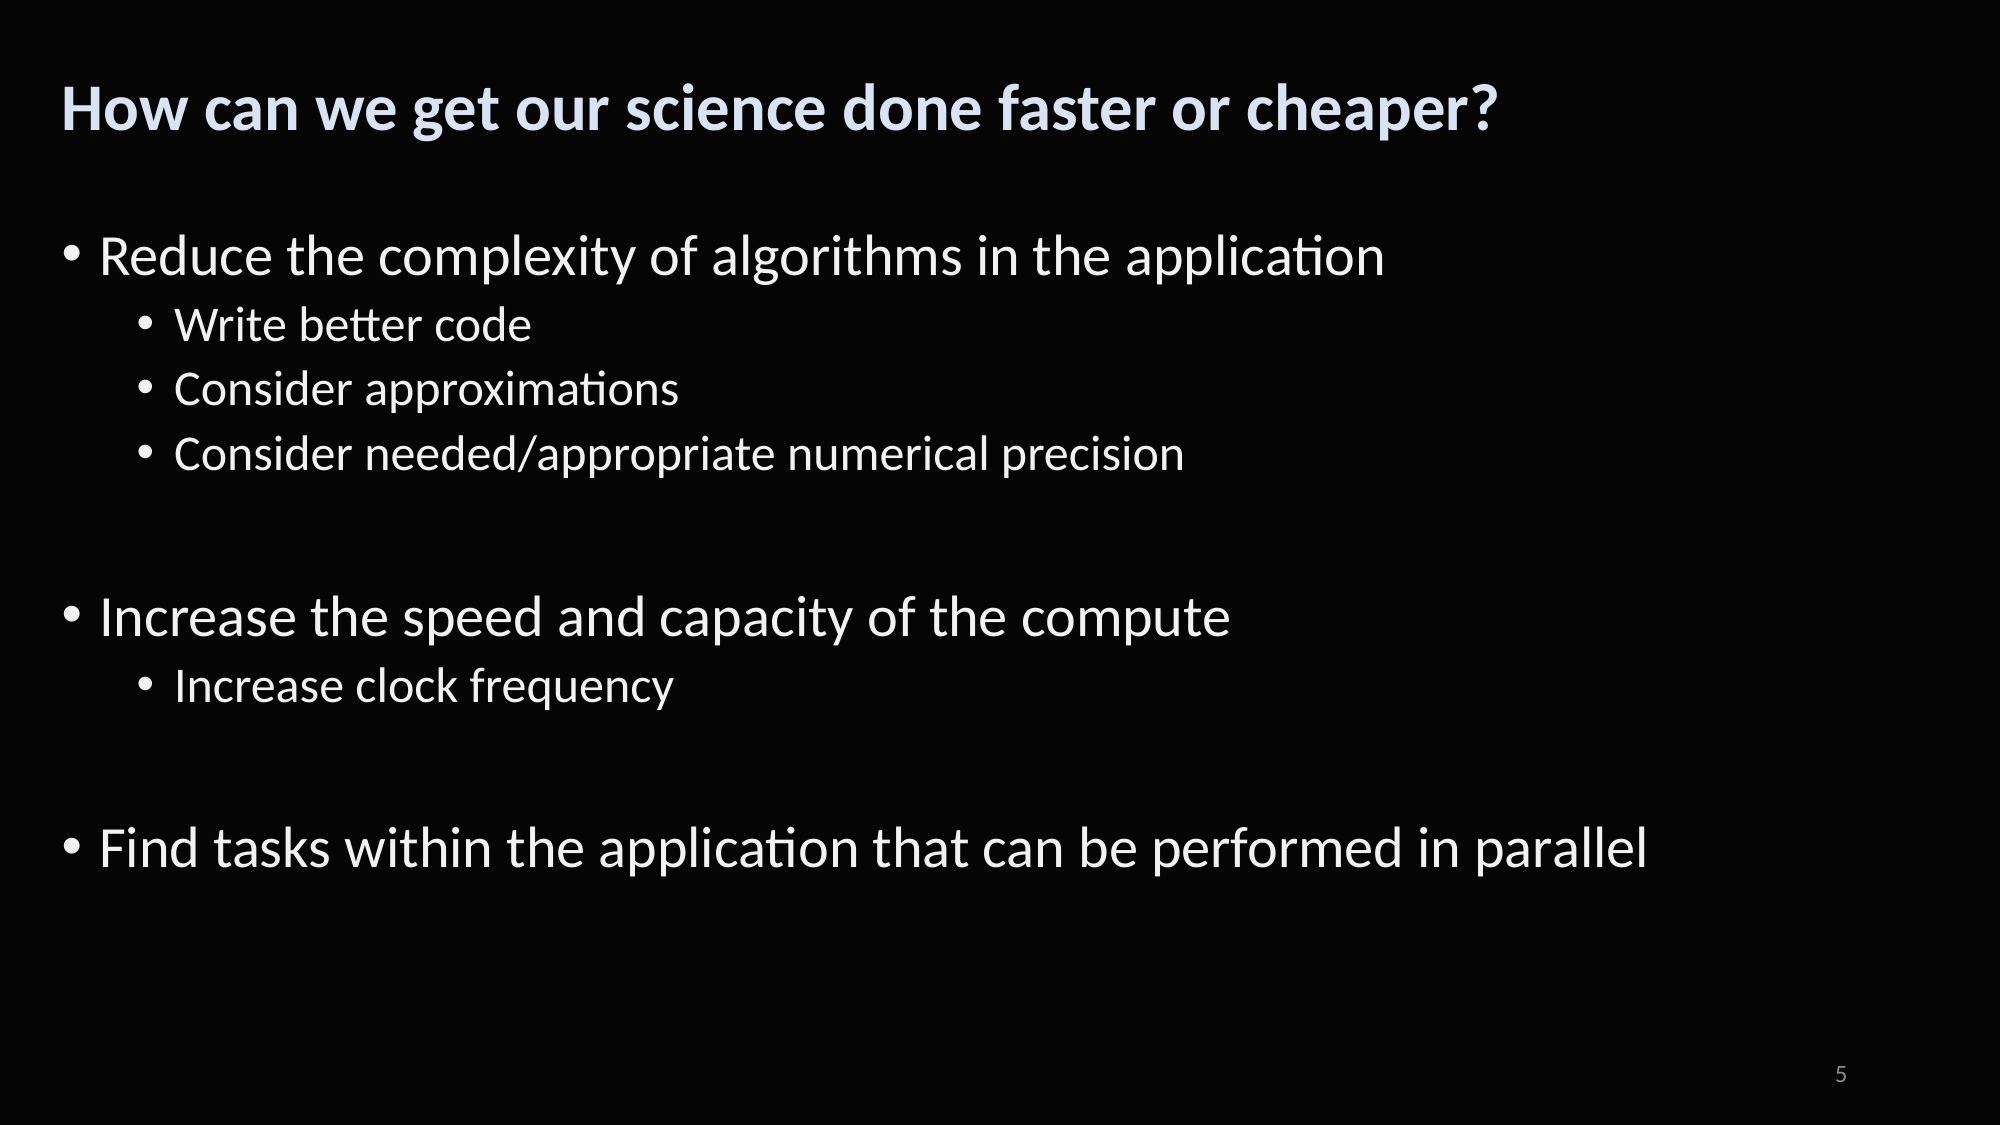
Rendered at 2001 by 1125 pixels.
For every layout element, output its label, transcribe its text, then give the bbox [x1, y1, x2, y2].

list Reduce the complexity of algorithms in the application Write better code Consider approximations Consider needed/appropriate numerical precision Increase the speed and capacity of the compute Increase clock frequency Find tasks within the application that can be performed in parallel [46, 217, 1863, 1043]
title How can we get our science done faster or cheaper? [46, 0, 1772, 217]
slide_number 5 [1412, 1042, 1863, 1103]
